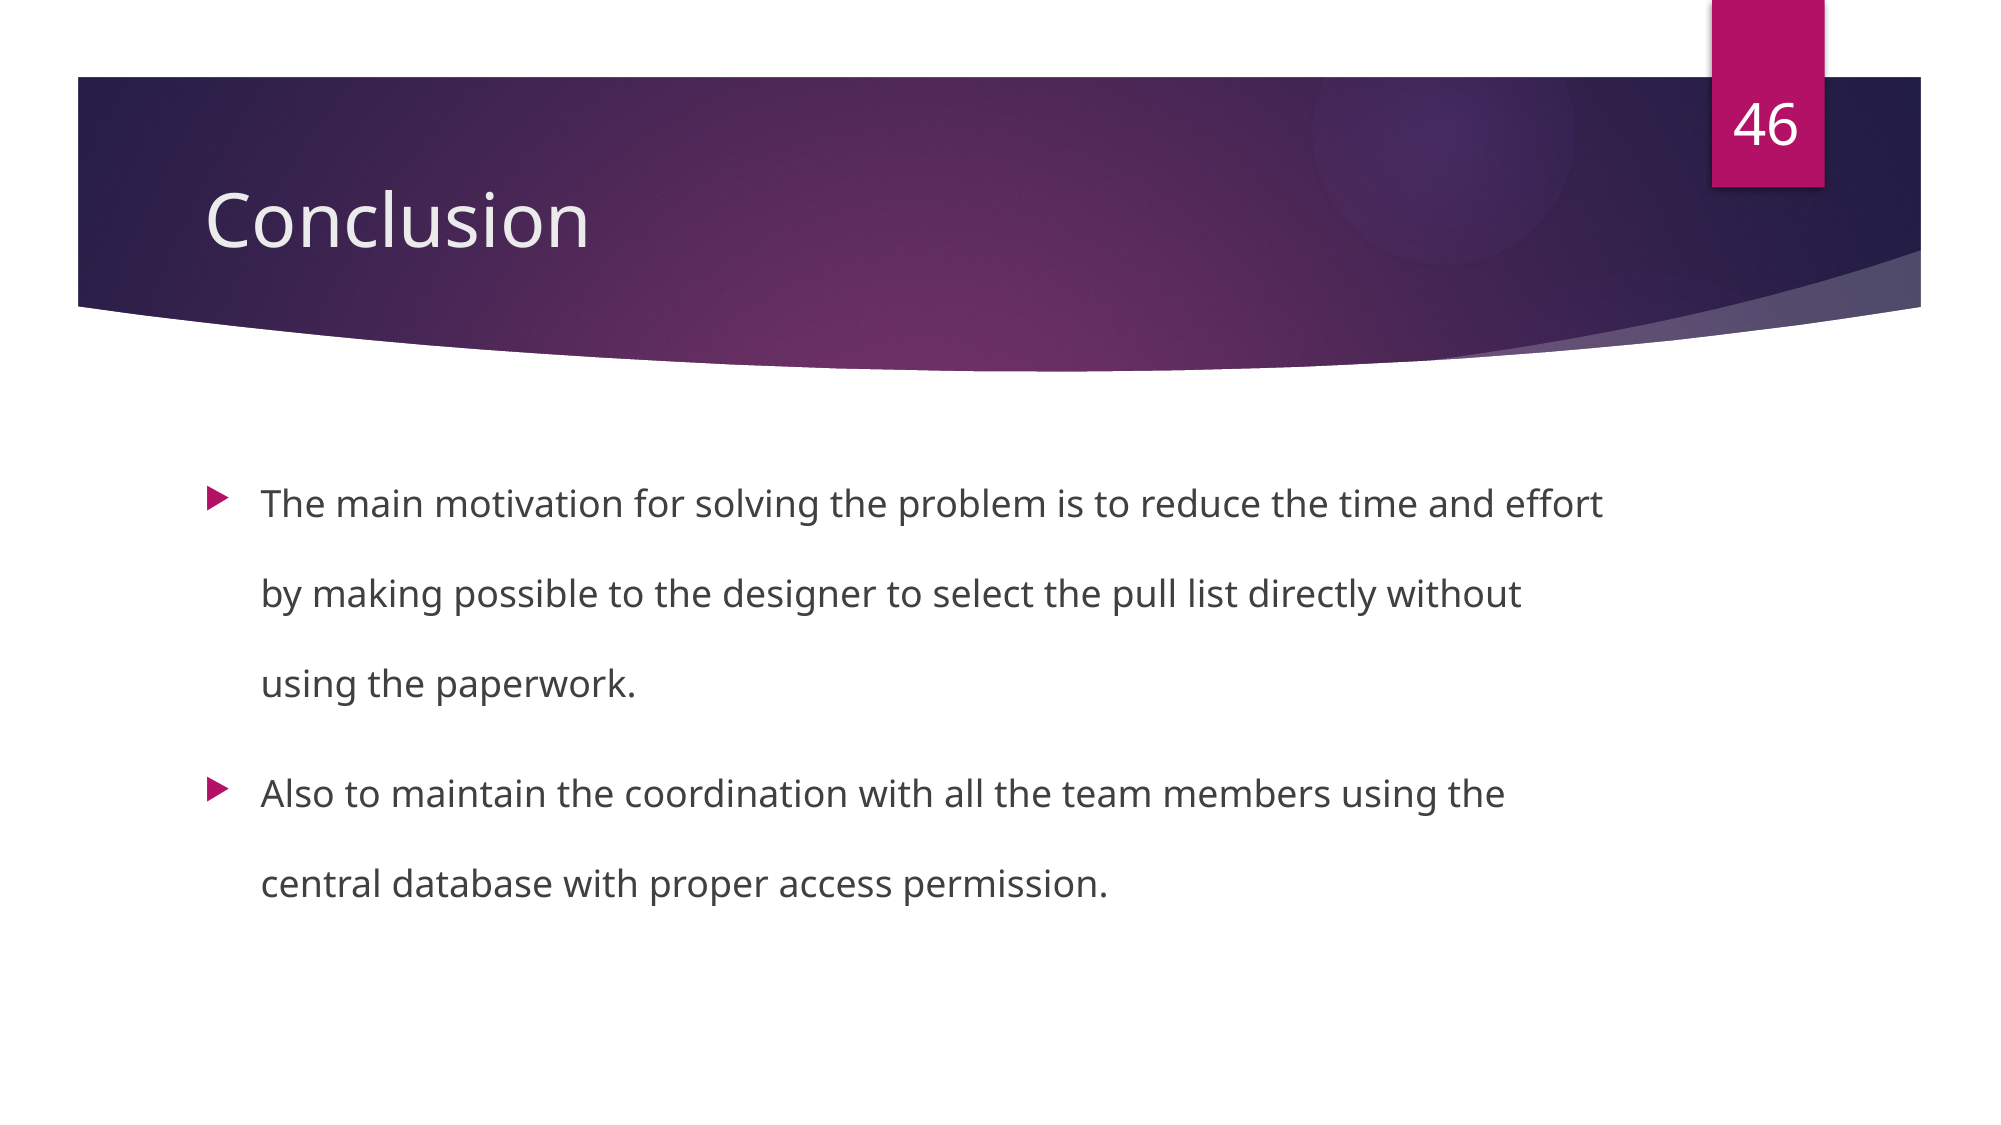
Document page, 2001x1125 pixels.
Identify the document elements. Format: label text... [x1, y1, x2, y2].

title Conclusion [189, 159, 1627, 276]
list The main motivation for solving the problem is to reduce the time and effort by making possible to the designer to select the pull list directly without using the paperwork. Also to maintain the coordination with all the team members using the central database with proper access permission. [189, 427, 1638, 988]
slide_number 46 [1698, 48, 1836, 175]
